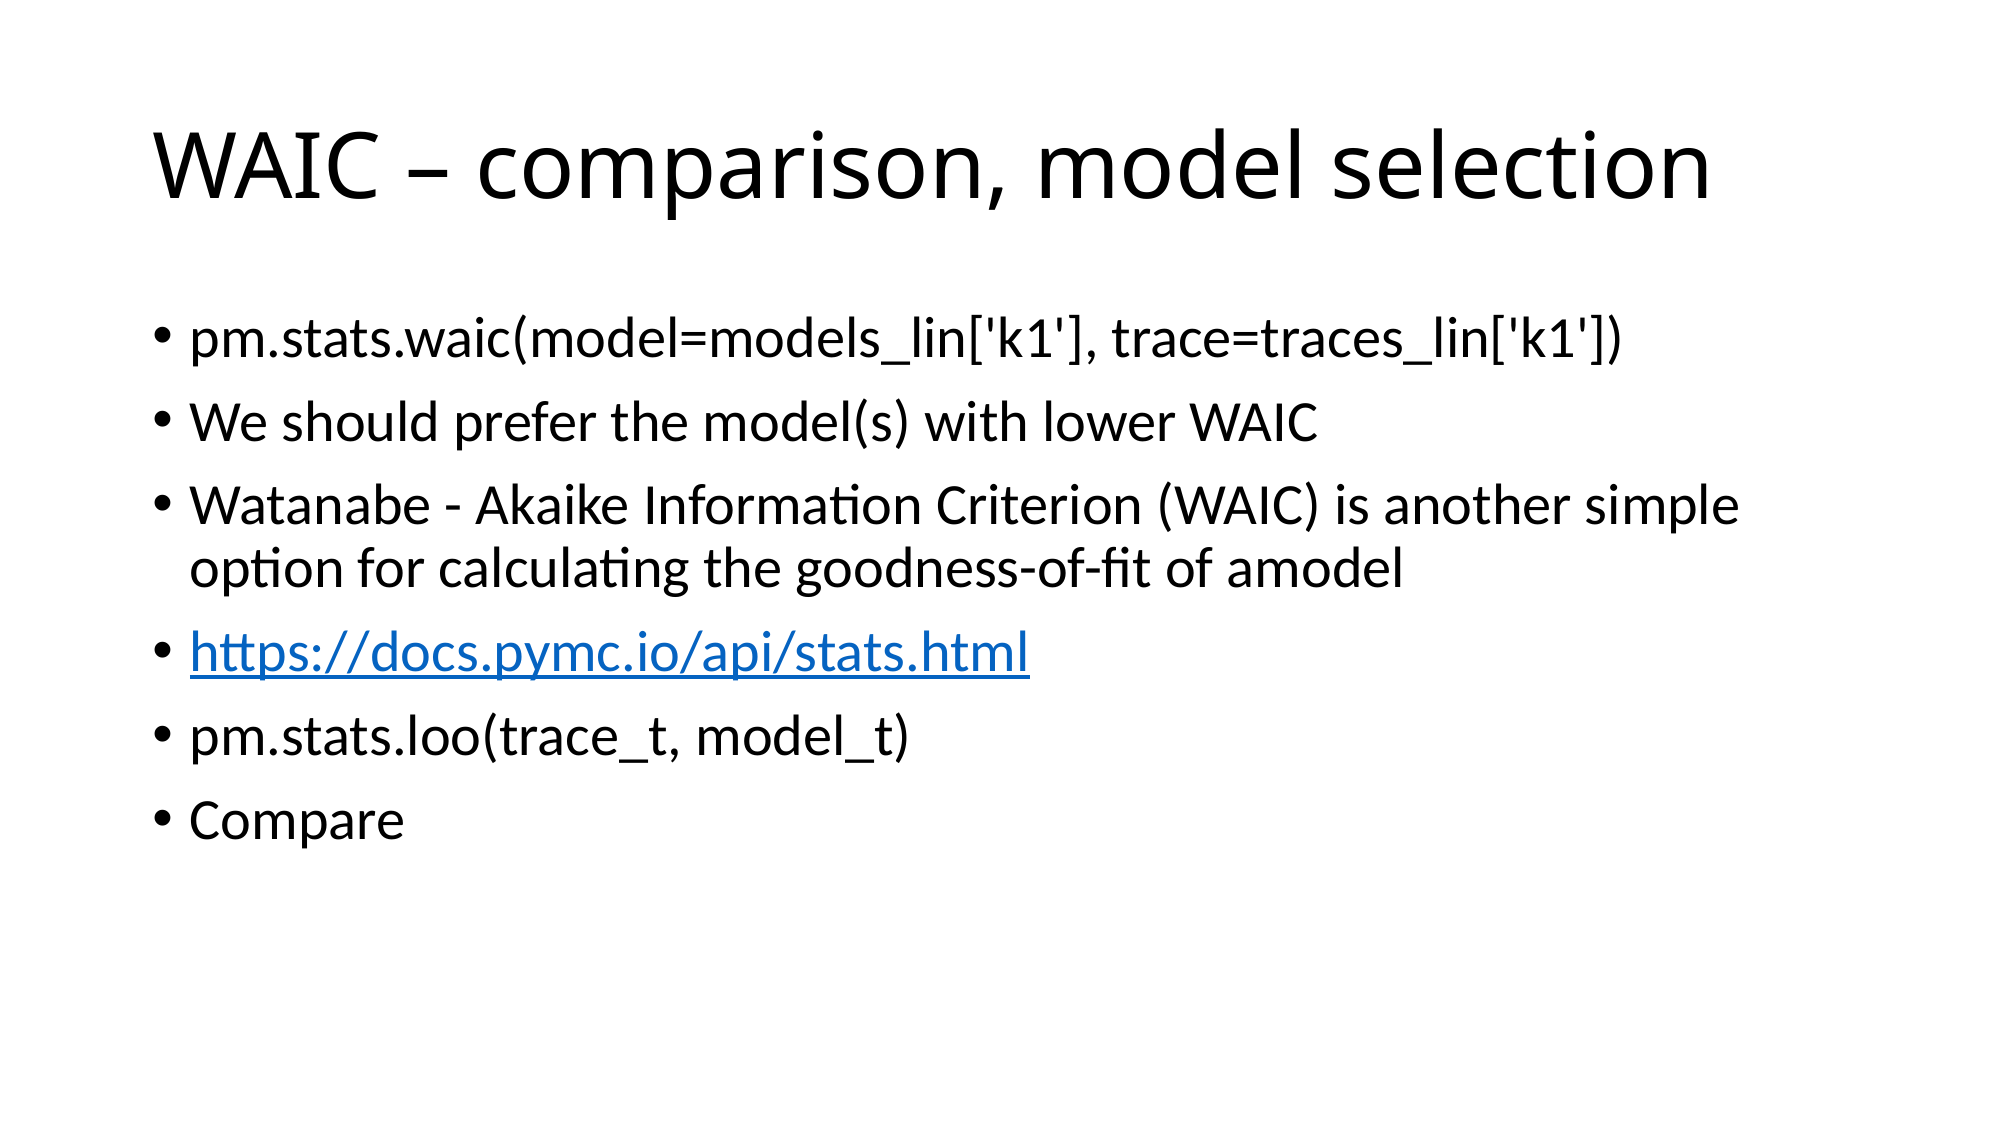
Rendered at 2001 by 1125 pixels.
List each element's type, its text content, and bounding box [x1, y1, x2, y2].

list pm.stats.waic(model=models_lin['k1'], trace=traces_lin['k1']) We should prefer the model(s) with lower WAIC Watanabe - Akaike Information Criterion (WAIC) is another simple option for calculating the goodness-of-fit of amodel https://docs.pymc.io/api/stats.html pm.stats.loo(trace_t, model_t) Compare [137, 299, 1863, 1014]
title WAIC – comparison, model selection [137, 59, 1863, 278]
